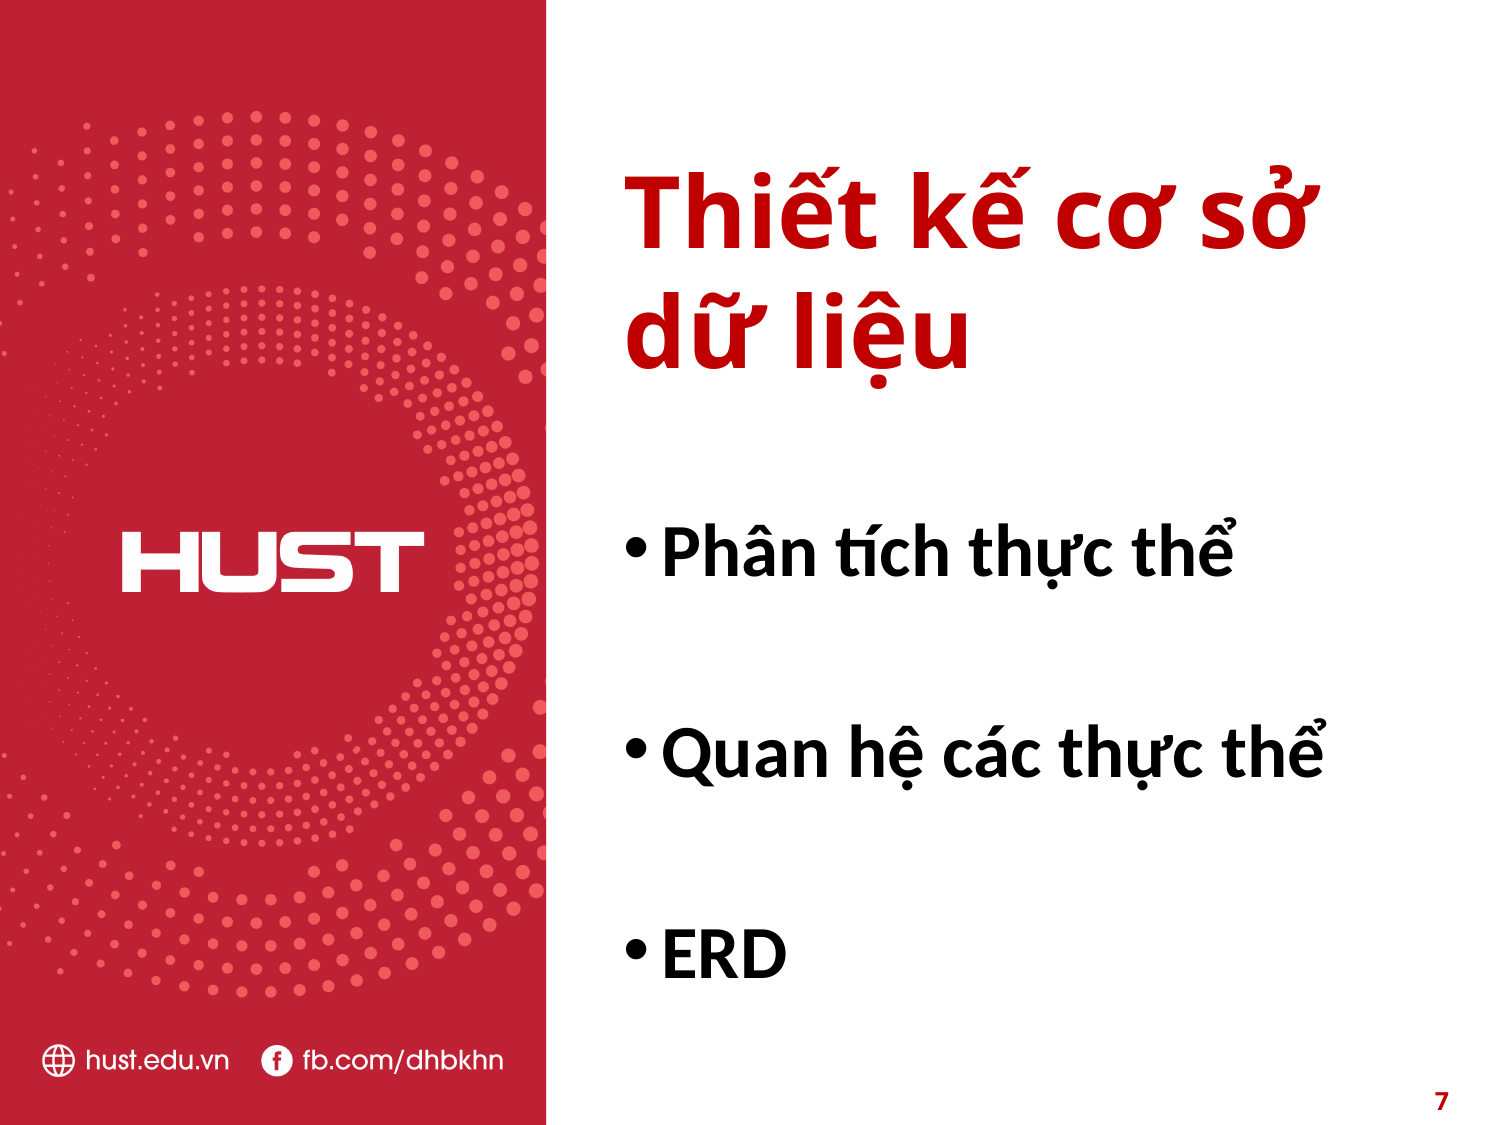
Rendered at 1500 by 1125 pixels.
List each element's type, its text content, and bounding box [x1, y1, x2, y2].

text_box Phân tích thực thể Quan hệ các thực thể ERD [609, 404, 1462, 1079]
picture [0, 0, 1500, 1125]
text_box Thiết kế cơ sở dữ liệu [609, 141, 1393, 404]
slide_number 7 [1126, 1078, 1464, 1125]
